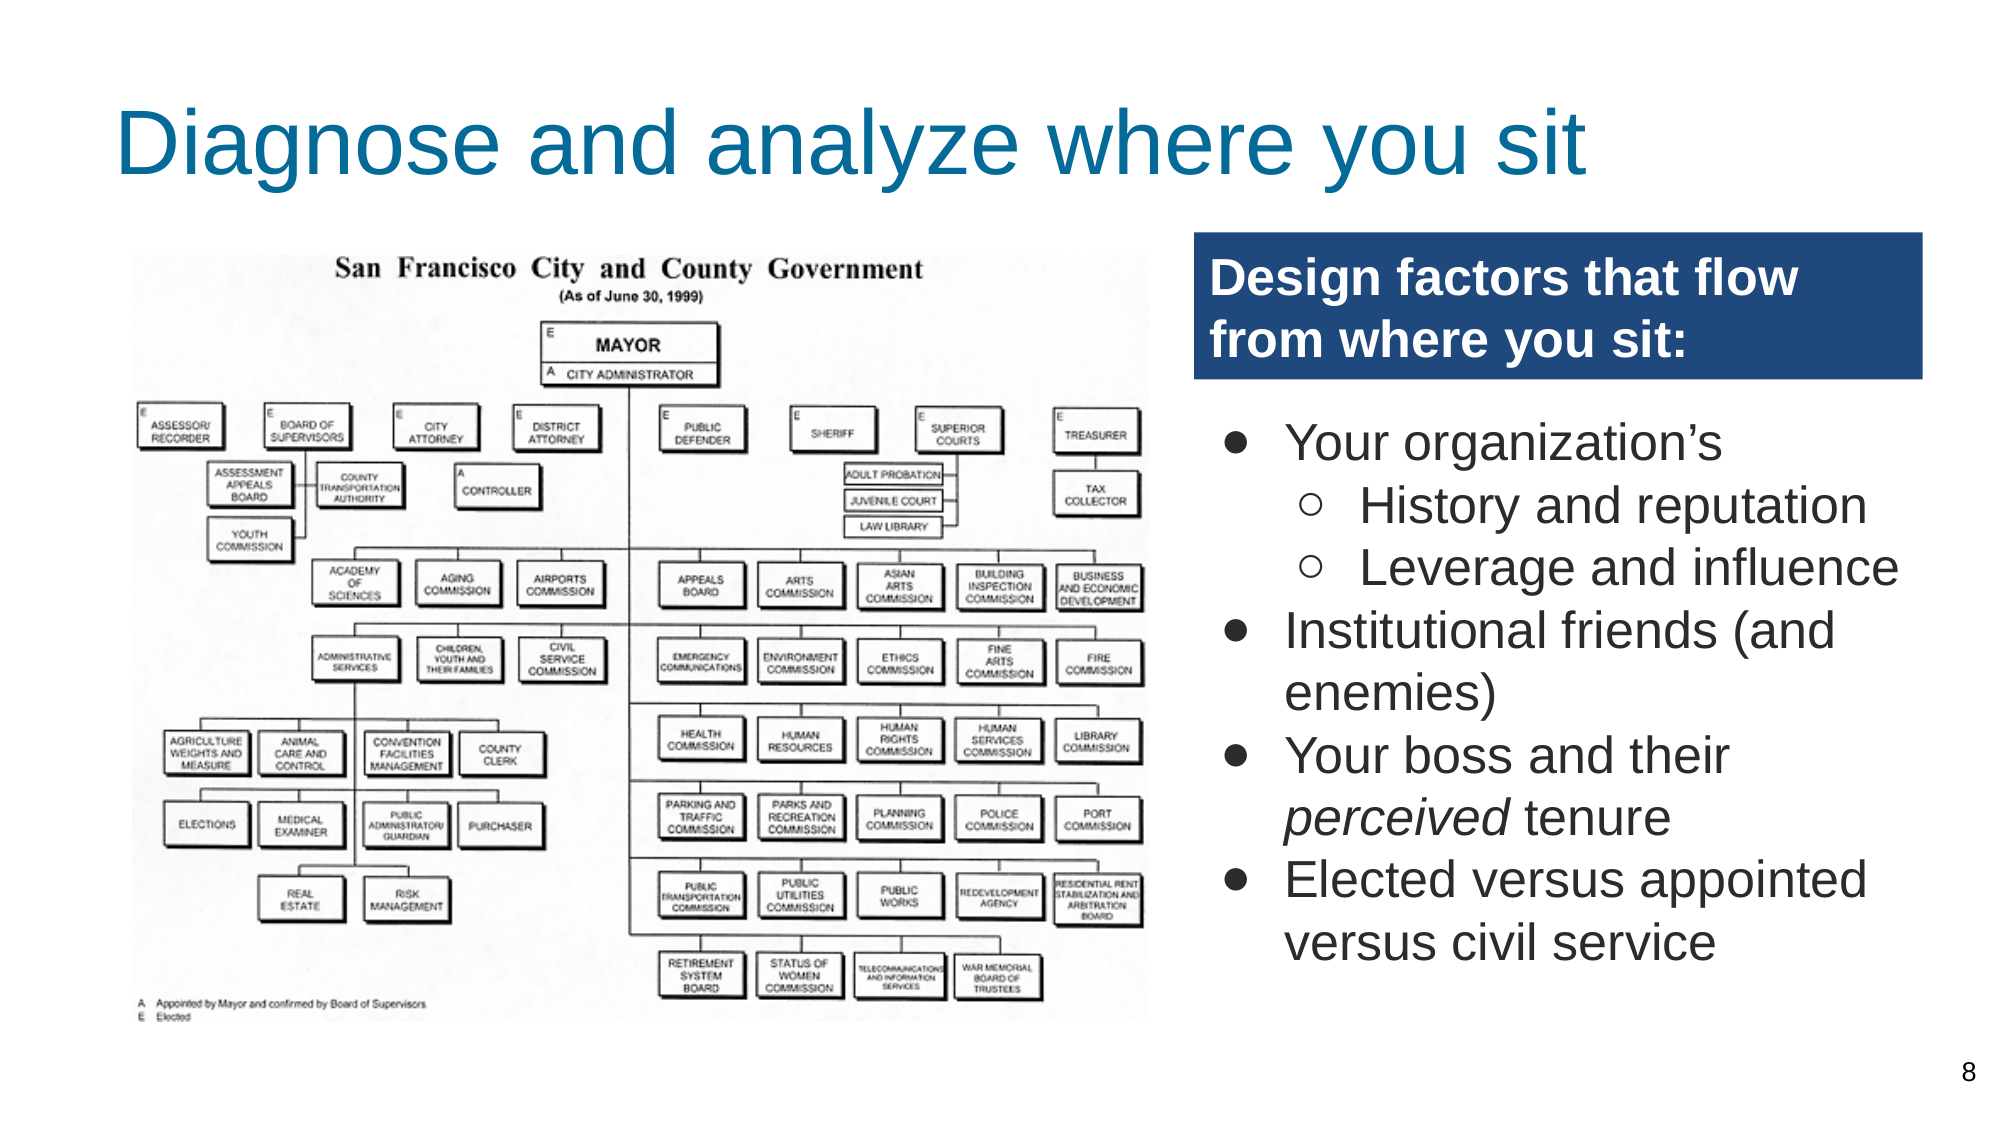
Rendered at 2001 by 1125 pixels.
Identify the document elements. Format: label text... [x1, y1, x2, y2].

picture [132, 255, 1149, 1022]
text_box Design factors that flow from where you sit: [1194, 232, 1923, 379]
slide_number ‹#› [1871, 1038, 1992, 1125]
title Diagnose and analyze where you sit [99, 43, 1900, 233]
text_box Your organization’s History and reputation Leverage and influence Institutional friends (and enemies) Your boss and their perceived tenure Elected versus appointed versus civil service [1194, 379, 1923, 1000]
